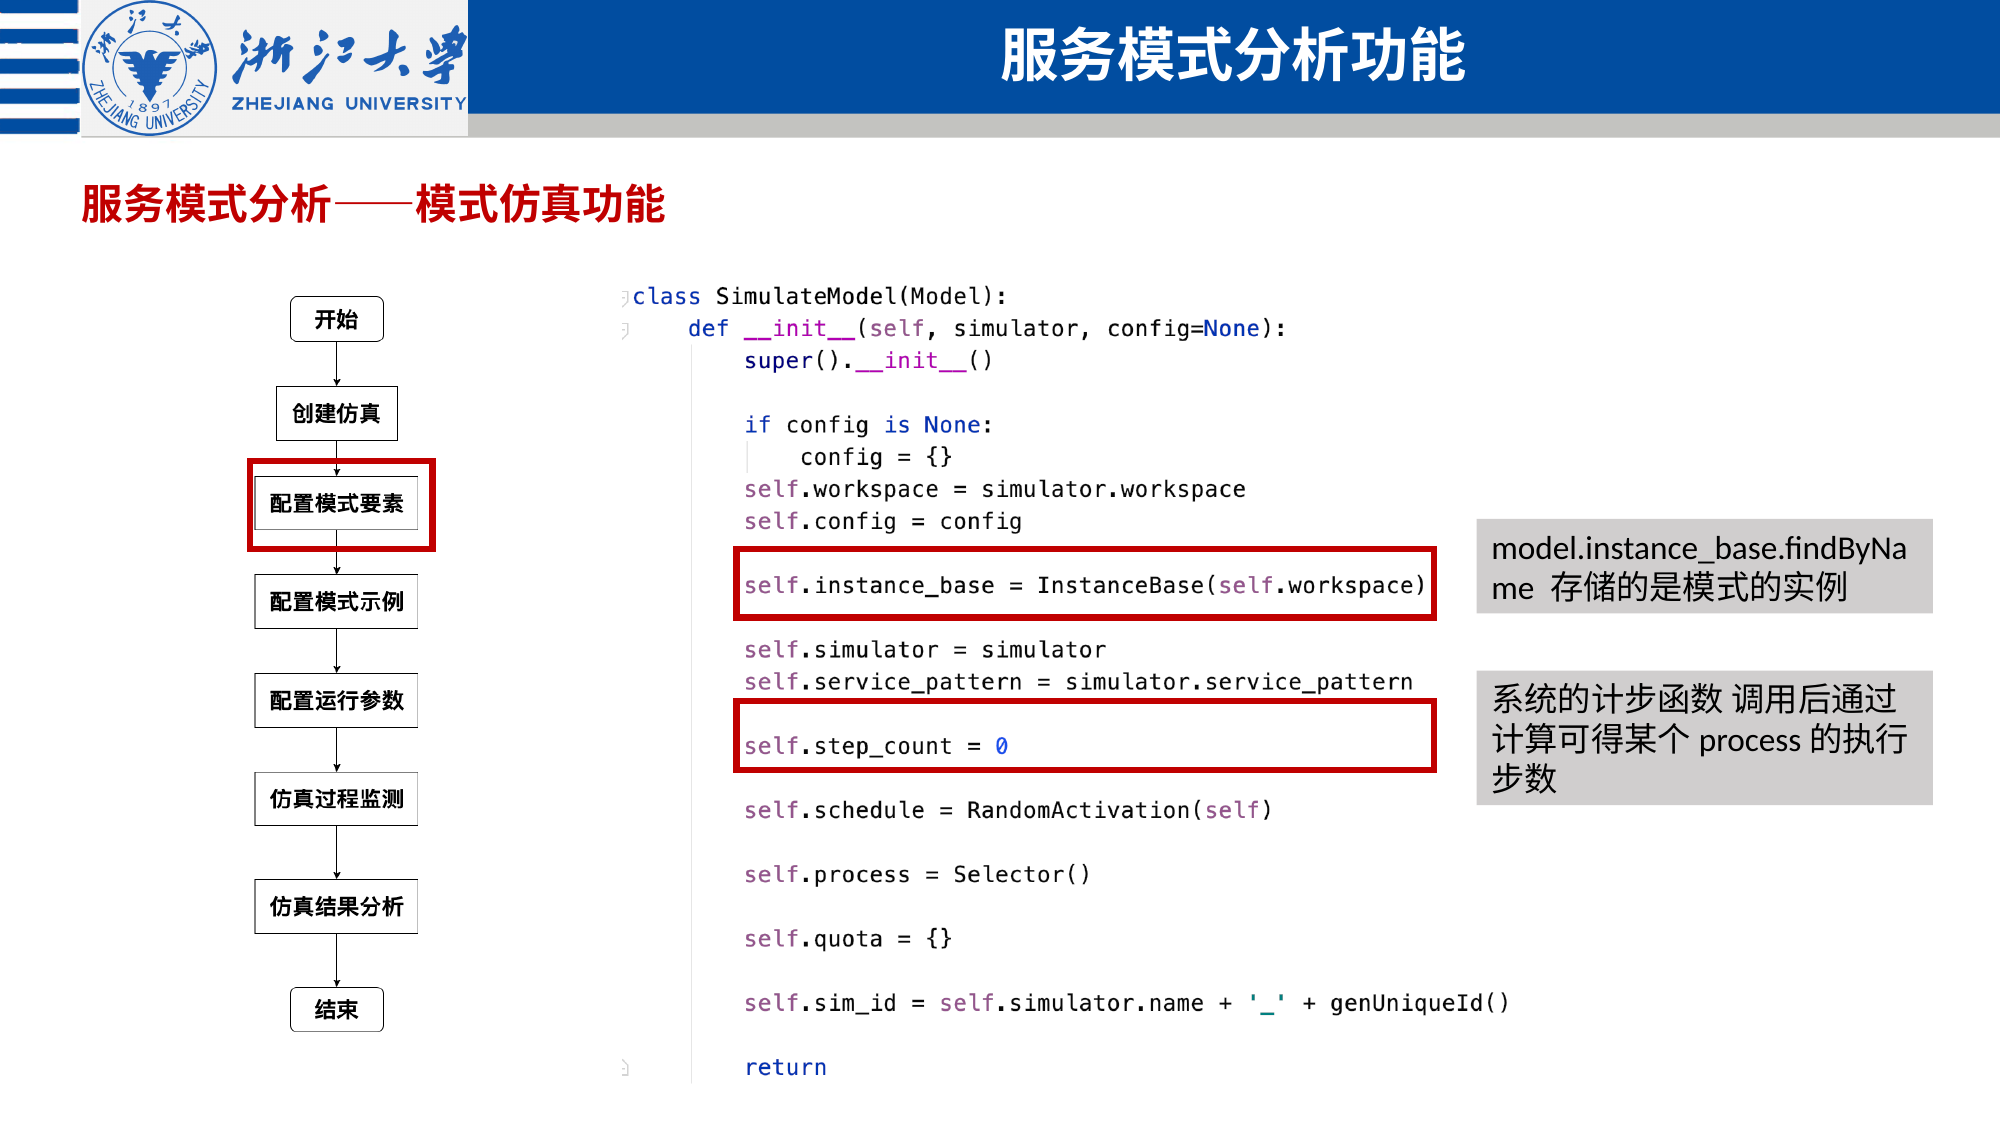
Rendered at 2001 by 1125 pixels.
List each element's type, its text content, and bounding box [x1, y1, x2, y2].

text_box 系统的计步函数 调用后通过计算可得某个process的执行步数 [1591, 670, 1933, 806]
text_box [418, 460, 434, 550]
title 服务模式分析功能 [467, 18, 2000, 97]
text_box 服务模式分析——模式仿真功能 [66, 170, 1129, 236]
text_box model.instance_base.findByName 存储的是模式的实例 [1591, 518, 1933, 614]
text_box [249, 460, 254, 550]
picture [0, 0, 2000, 1125]
